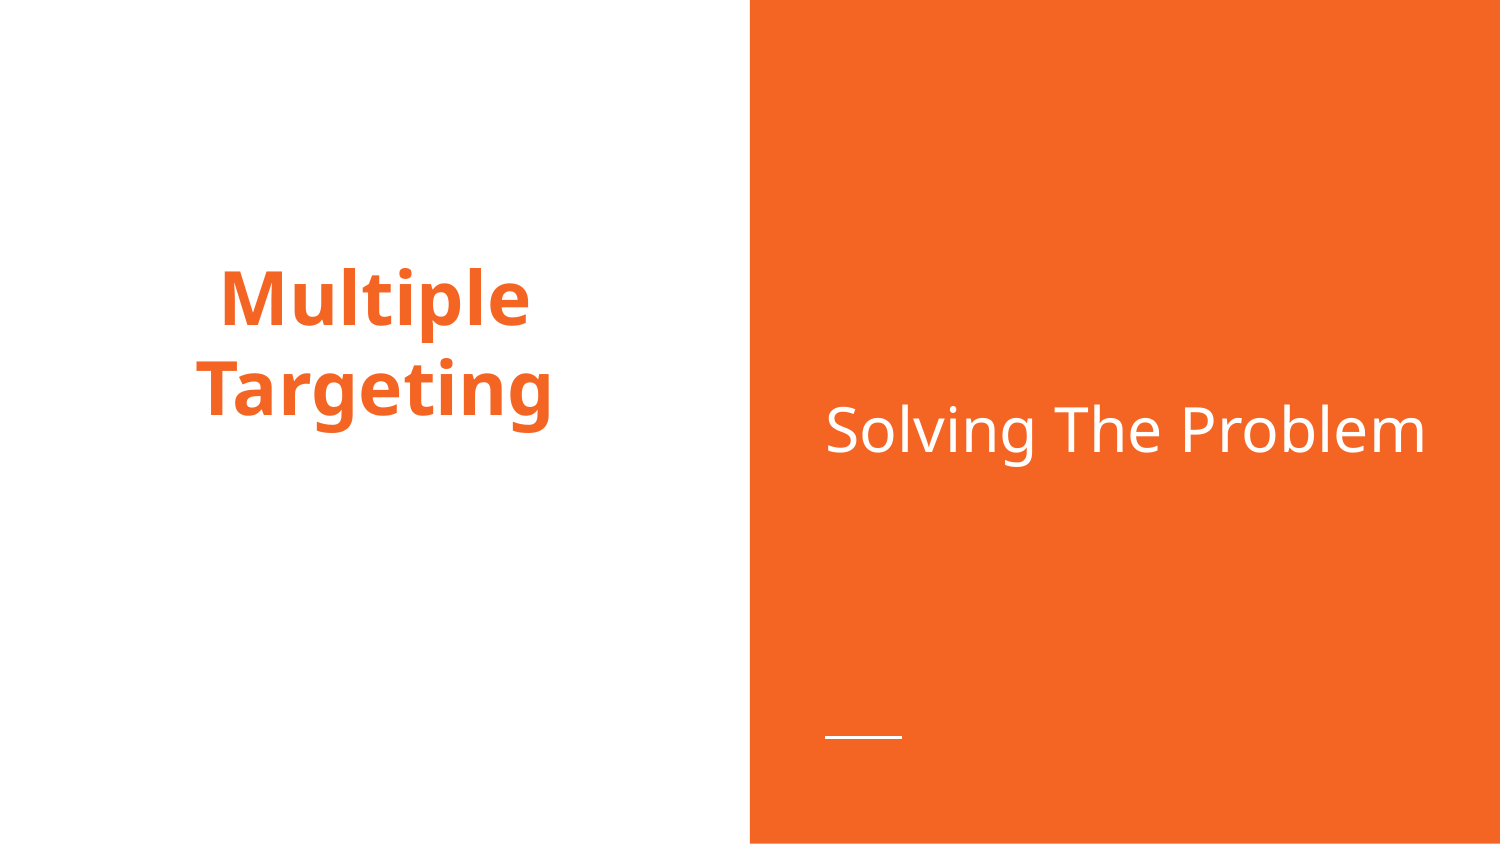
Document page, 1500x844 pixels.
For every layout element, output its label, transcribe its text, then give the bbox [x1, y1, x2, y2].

list Solving The Problem [810, 118, 1494, 725]
title Multiple Targeting [43, 229, 708, 446]
